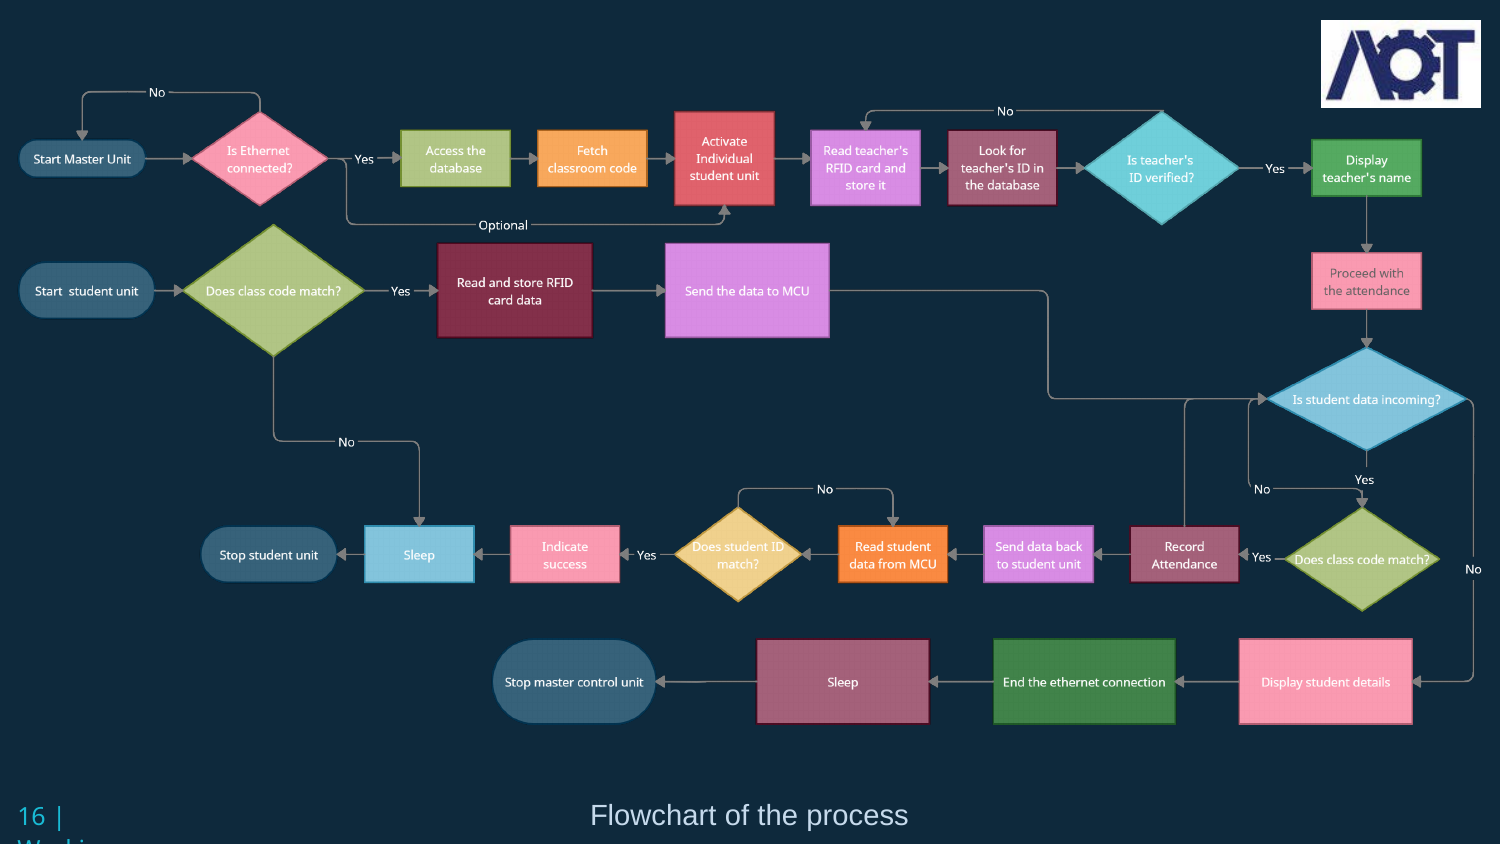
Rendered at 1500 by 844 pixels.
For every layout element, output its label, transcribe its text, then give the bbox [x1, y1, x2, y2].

picture [0, 20, 1500, 743]
slide_number 16 | Working [2, 785, 184, 844]
text_box Flowchart of the process [575, 788, 925, 839]
